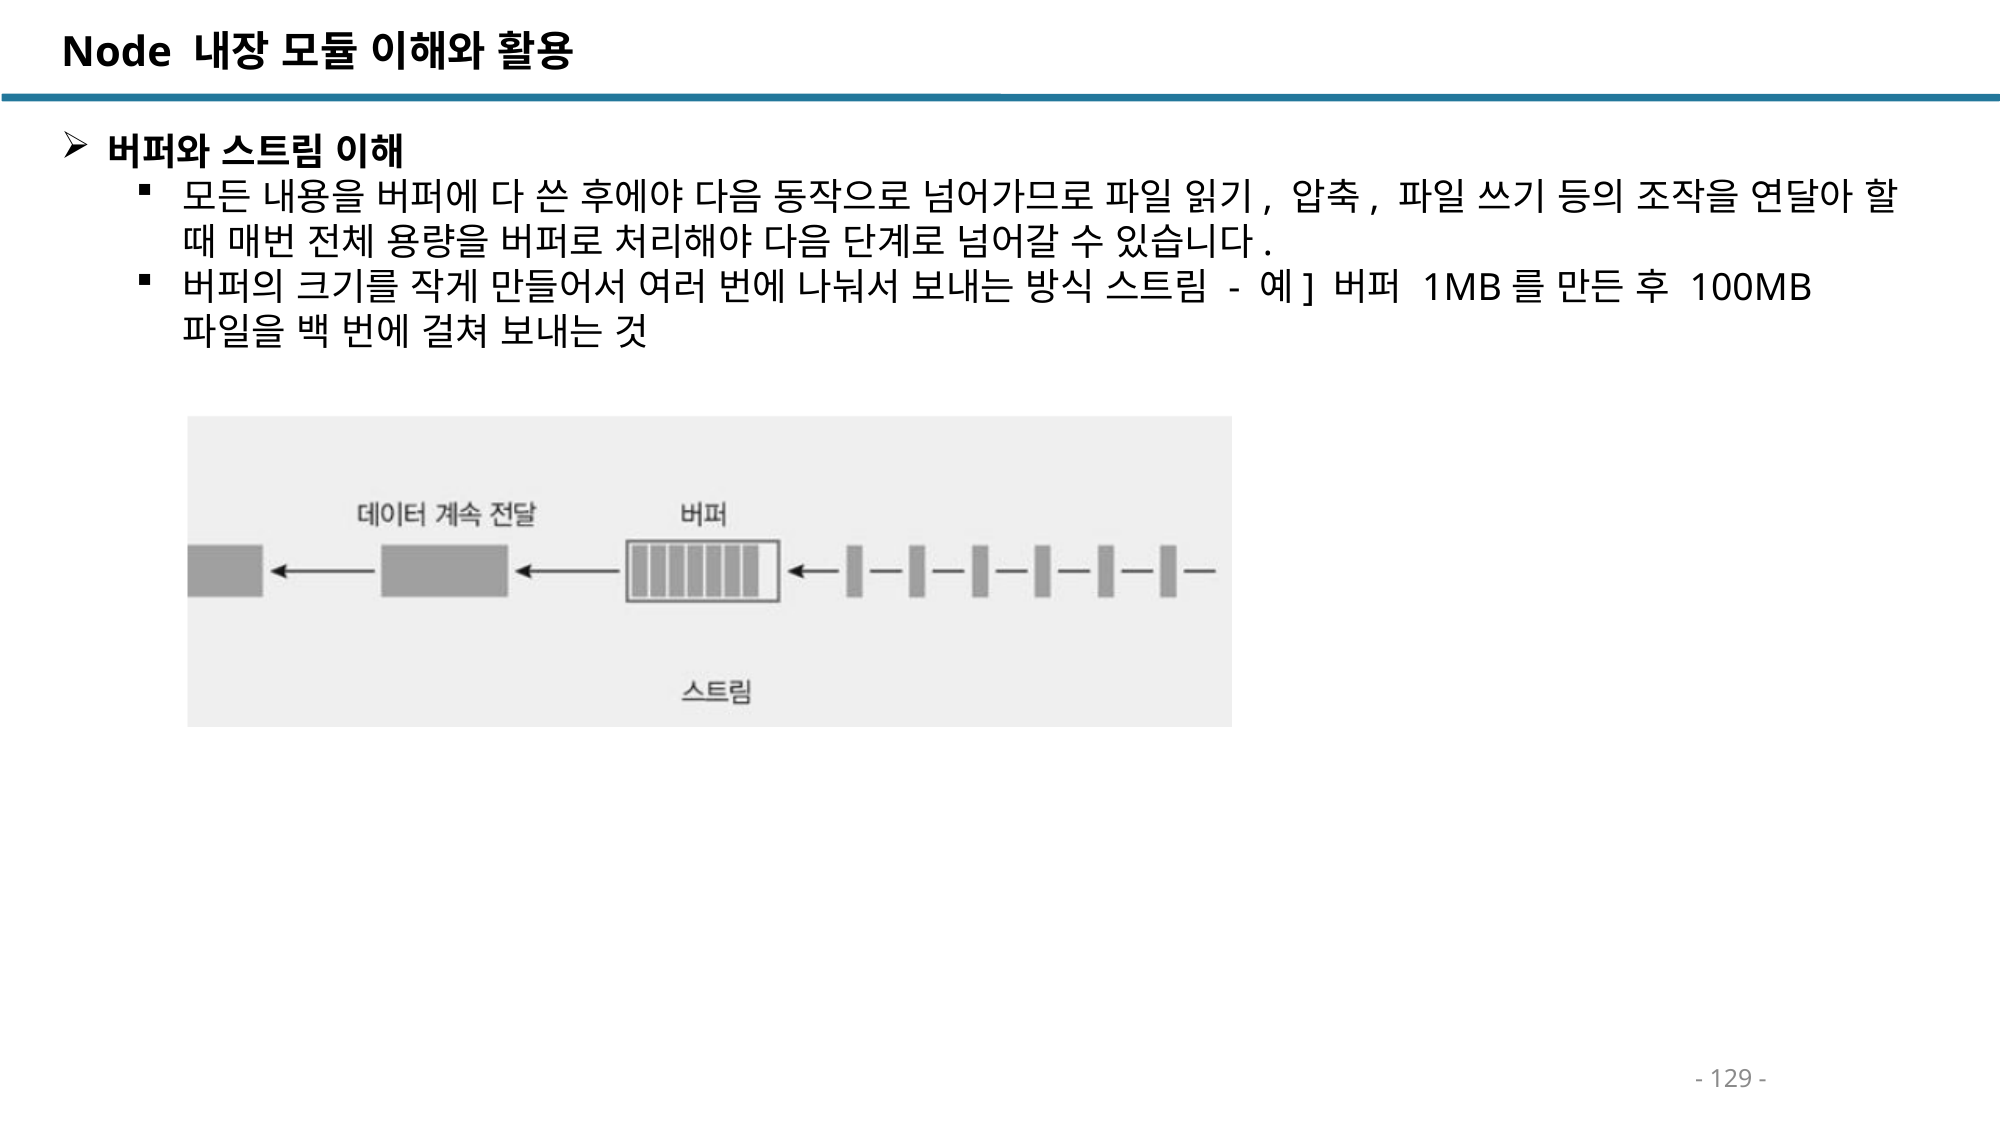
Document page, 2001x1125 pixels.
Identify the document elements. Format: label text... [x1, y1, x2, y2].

slide_number - 129 - [1500, 1061, 1968, 1097]
picture [180, 407, 1232, 727]
text_box Node 내장 모듈 이해와 활용 [46, 23, 1232, 95]
text_box 버퍼와 스트림 이해 모든 내용을 버퍼에 다 쓴 후에야 다음 동작으로 넘어가므로 파일 읽기, 압축, 파일 쓰기 등의 조작을 연달아 할 때 매번 전체 용량을 버퍼로 처리해야 다음 단계로 넘어갈 수 있습니다. 버퍼의 크기를 작게 만들어서 여러 번에 나눠서 보내는 방식 스트림 - 예] 버퍼 1MB를 만든 후 100MB 파일을 백 번에 걸쳐 보내는 것 [46, 120, 1936, 360]
